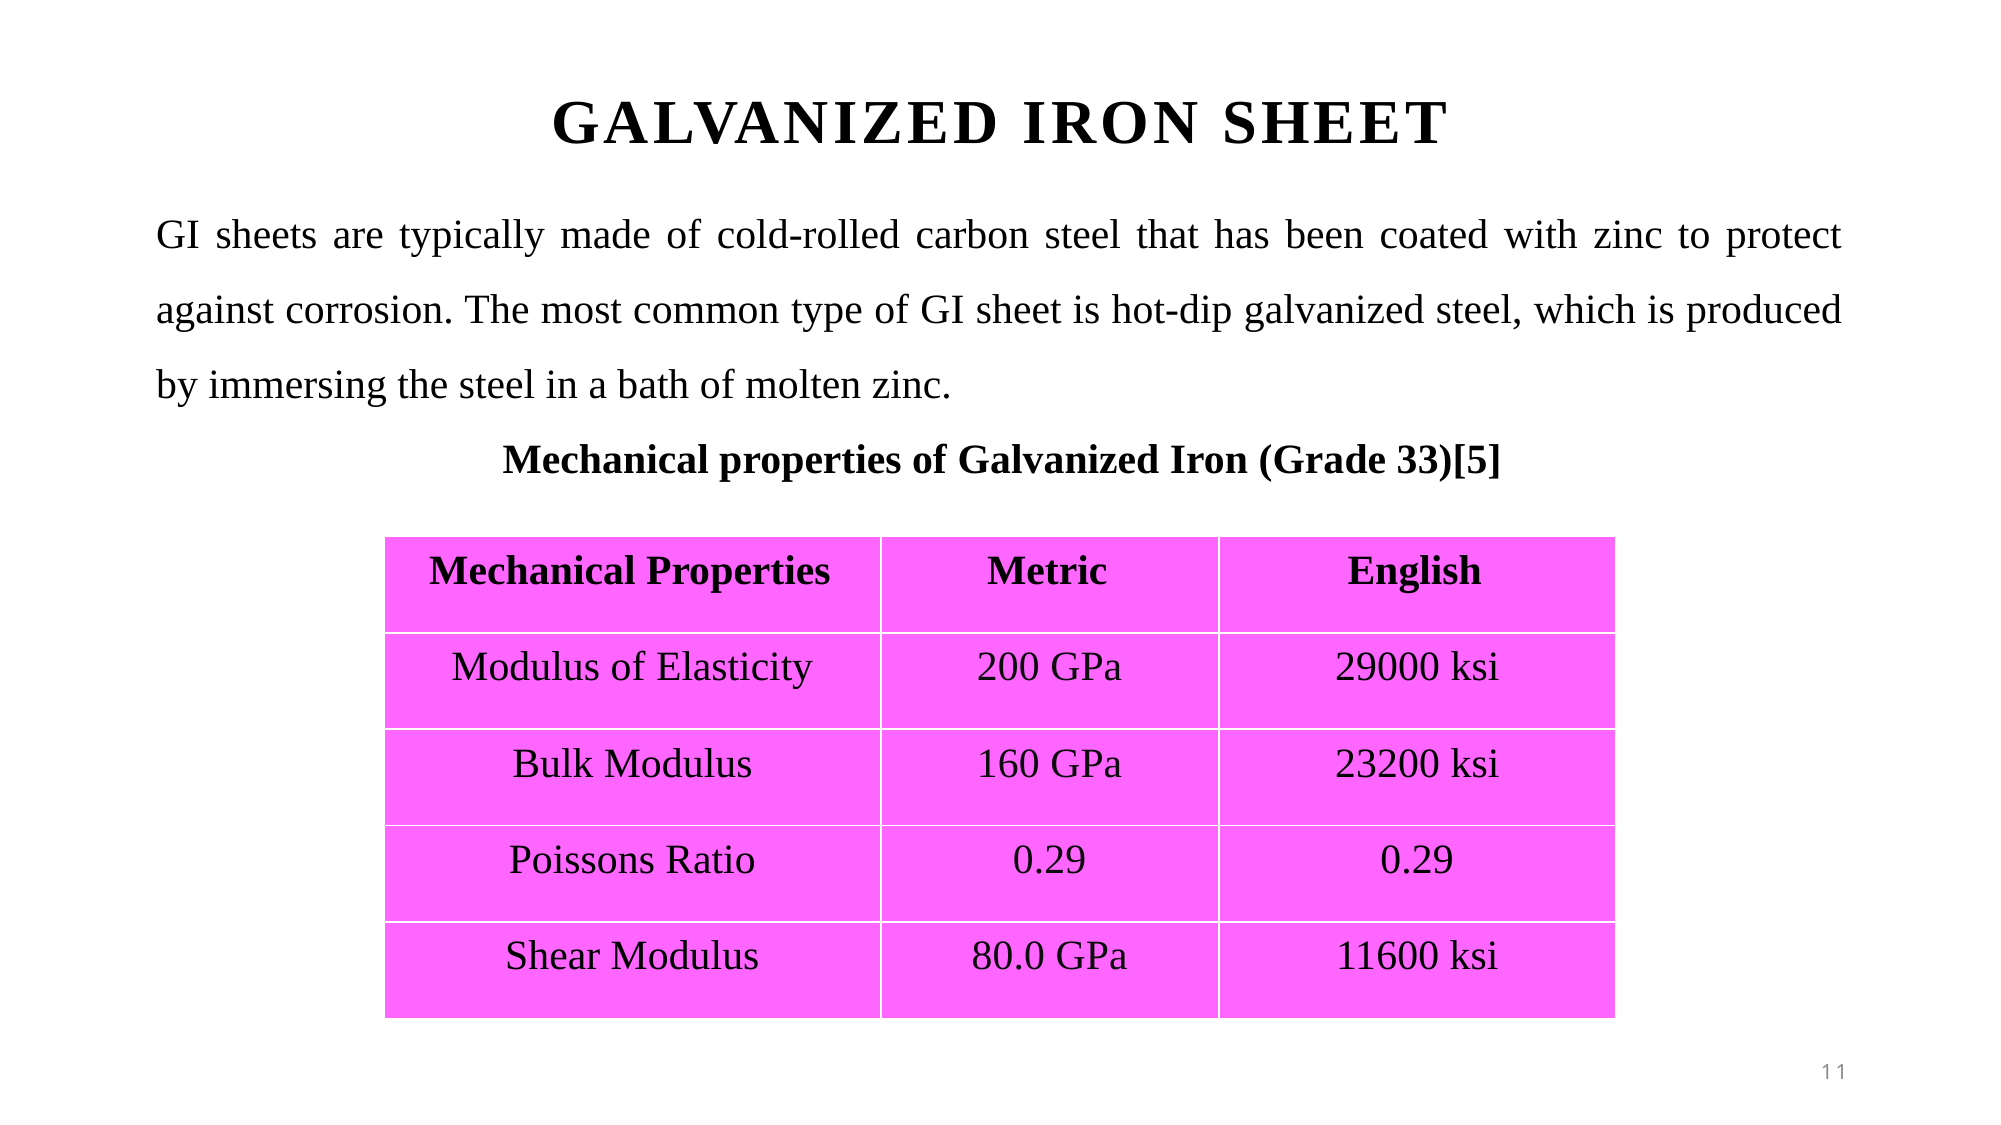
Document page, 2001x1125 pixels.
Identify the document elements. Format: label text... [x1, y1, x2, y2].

table_cell Bulk Modulus [385, 730, 880, 825]
table_cell 160 GPa [882, 730, 1218, 825]
title Galvanized Iron Sheet [182, 81, 1818, 174]
table_cell 11600 ksi [1220, 923, 1615, 1018]
table_cell Poissons Ratio [385, 826, 880, 921]
table_header Metric [882, 537, 1218, 632]
table_cell 0.29 [882, 826, 1218, 921]
table_cell 29000 ksi [1220, 634, 1615, 728]
table_cell Shear Modulus [385, 923, 880, 1018]
table_cell Modulus of Elasticity [385, 634, 880, 728]
table_header Mechanical Properties [385, 537, 880, 632]
table_cell 80.0 GPa [882, 923, 1218, 1018]
table_cell 200 GPa [882, 634, 1218, 728]
table_cell 0.29 [1220, 826, 1615, 921]
slide_number 11 [1412, 1042, 1863, 1103]
text_box GI sheets are typically made of cold-rolled carbon steel that has been coated with zinc to protect against corrosion. The most common type of GI sheet is hot-dip galvanized steel, which is produced by immersing the steel in a bath of molten zinc. Mechanical properties of Galvanized Iron (Grade 33)[5] [141, 174, 1859, 565]
table_cell 23200 ksi [1220, 730, 1615, 825]
table_header English [1220, 537, 1615, 632]
